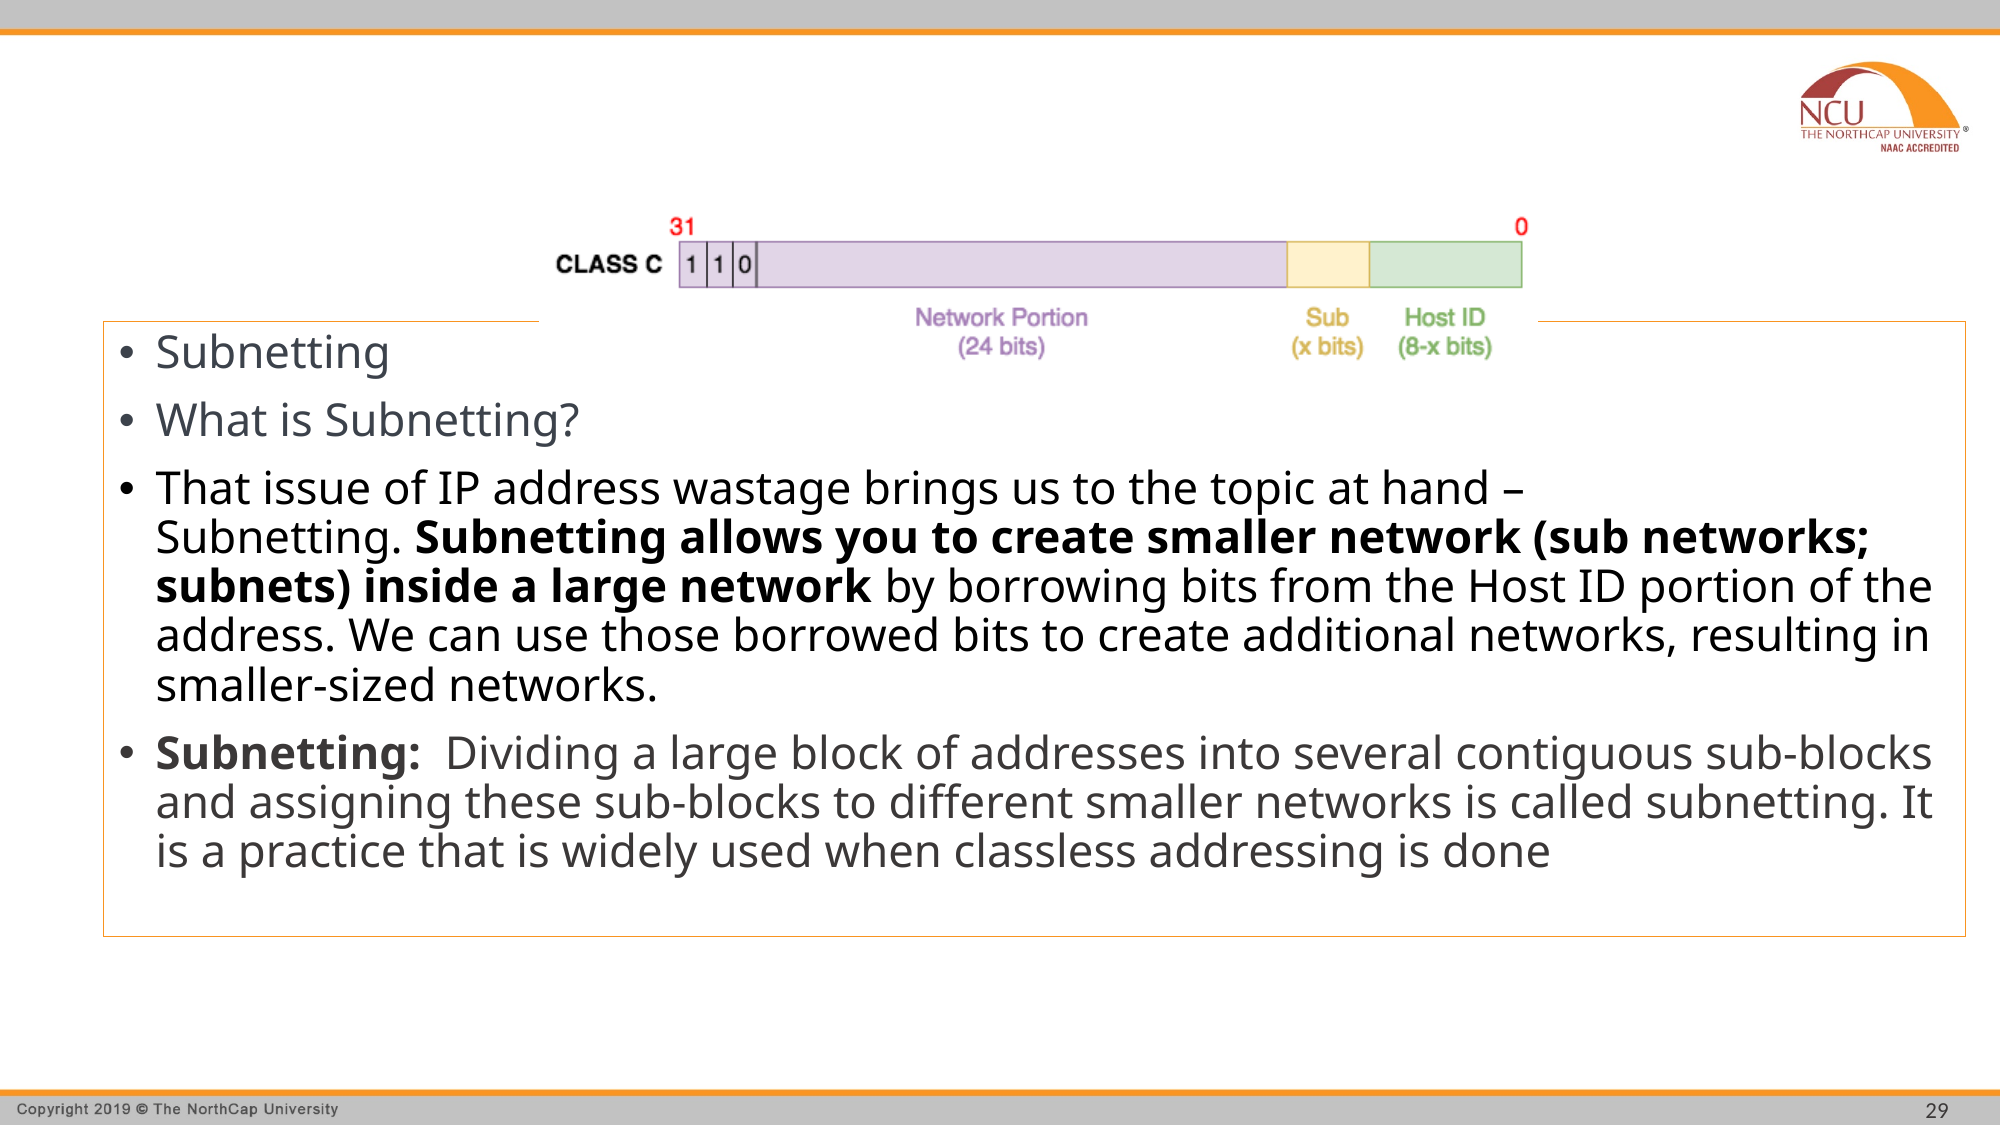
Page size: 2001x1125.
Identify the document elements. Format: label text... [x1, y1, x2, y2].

slide_number 29 [1791, 1094, 1964, 1125]
picture [0, 0, 2000, 1125]
list Subnetting What is Subnetting? That issue of IP address wastage brings us to the topic at hand – Subnetting. Subnetting allows you to create smaller network (sub networks; subnets) inside a large network by borrowing bits from the Host ID portion of the address. We can use those borrowed bits to create additional networks, resulting in smaller-sized networks. Subnetting: Dividing a large block of addresses into several contiguous sub-blocks and assigning these sub-blocks to different smaller networks is called subnetting. It is a practice that is widely used when classless addressing is done [103, 321, 1966, 937]
